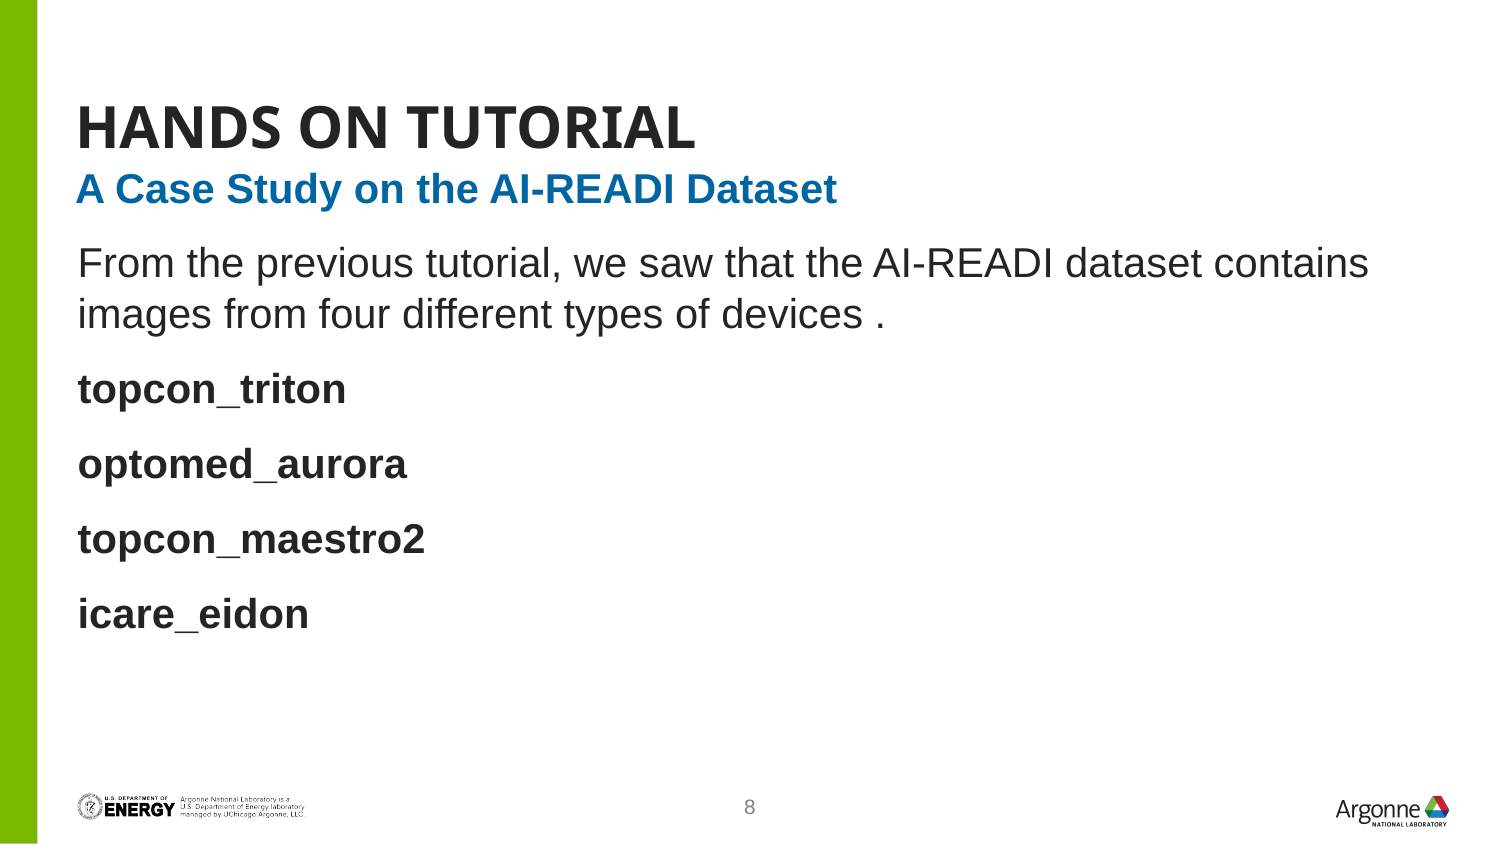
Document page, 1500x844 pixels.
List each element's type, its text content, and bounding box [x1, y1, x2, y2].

picture [75, 791, 308, 822]
list A Case Study on the AI-READI Dataset [75, 167, 1449, 221]
text_box From the previous tutorial, we saw that the AI-READI dataset contains images from four different types of devices . topcon_triton optomed_aurora topcon_maestro2 icare_eidon [62, 221, 1461, 786]
slide_number 8 [712, 796, 788, 819]
title Hands on tutorial [75, 60, 1449, 163]
picture [1330, 787, 1458, 834]
